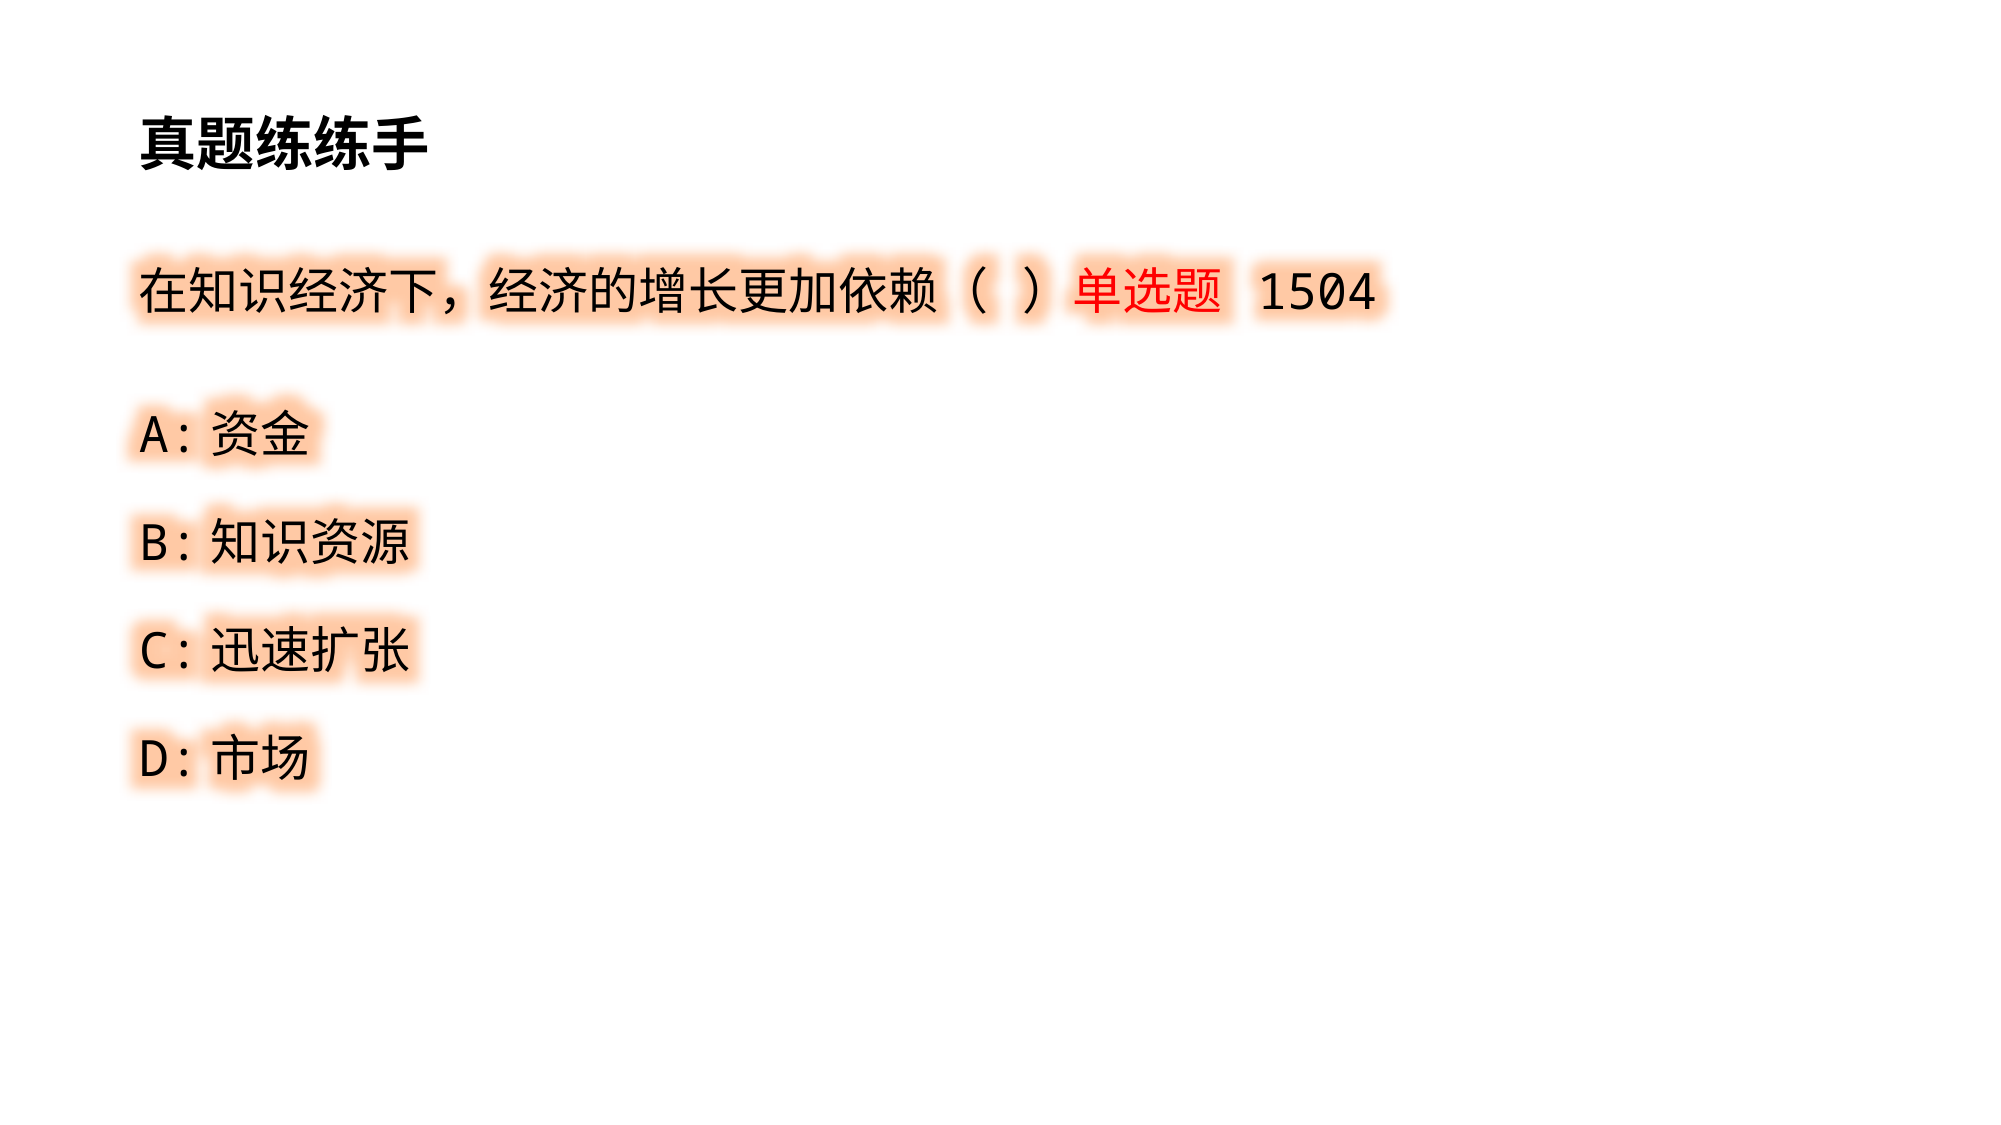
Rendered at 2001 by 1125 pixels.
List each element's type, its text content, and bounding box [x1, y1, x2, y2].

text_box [113, 212, 1847, 1055]
text_box 真题练练手 [120, 97, 1568, 187]
text_box 在知识经济下，经济的增长更加依赖（ ）单选题 1504 A:资金 B:知识资源 C:迅速扩张 D:市场 [120, 219, 1839, 1047]
table_cell 激励需求理论 [117, 216, 1843, 1051]
